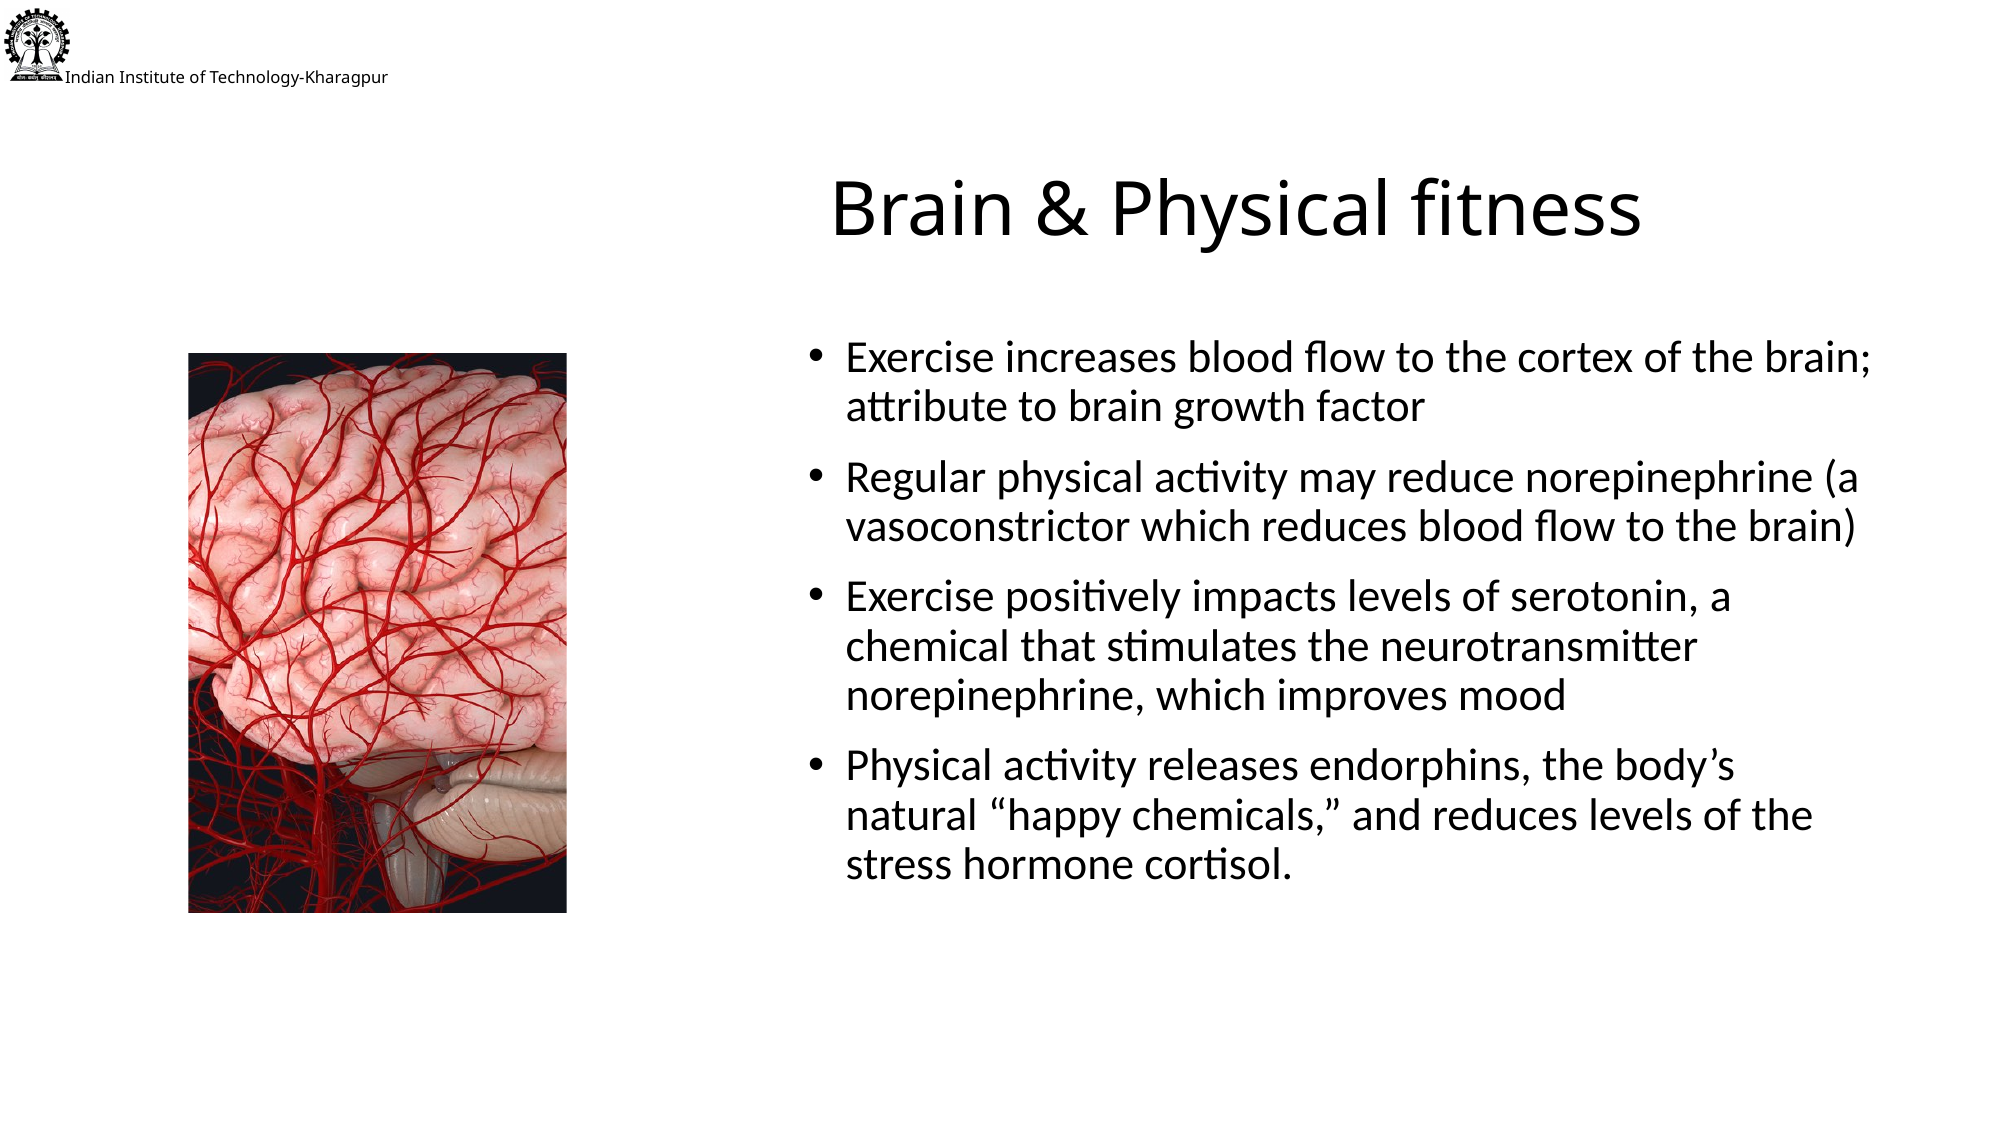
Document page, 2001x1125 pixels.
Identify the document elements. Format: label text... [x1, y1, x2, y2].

picture [187, 352, 568, 914]
list Exercise increases blood flow to the cortex of the brain; attribute to brain growth factor Regular physical activity may reduce norepinephrine (a vasoconstrictor which reduces blood flow to the brain) Exercise positively impacts levels of serotonin, a chemical that stimulates the neurotransmitter norepinephrine, which improves mood Physical activity releases endorphins, the body’s natural “happy chemicals,” and reduces levels of the stress hormone cortisol. [793, 325, 1893, 1095]
picture [3, 8, 71, 82]
text_box Indian Institute of Technology-Kharagpur [50, 58, 505, 94]
title Brain & Physical fitness [814, 137, 1895, 286]
